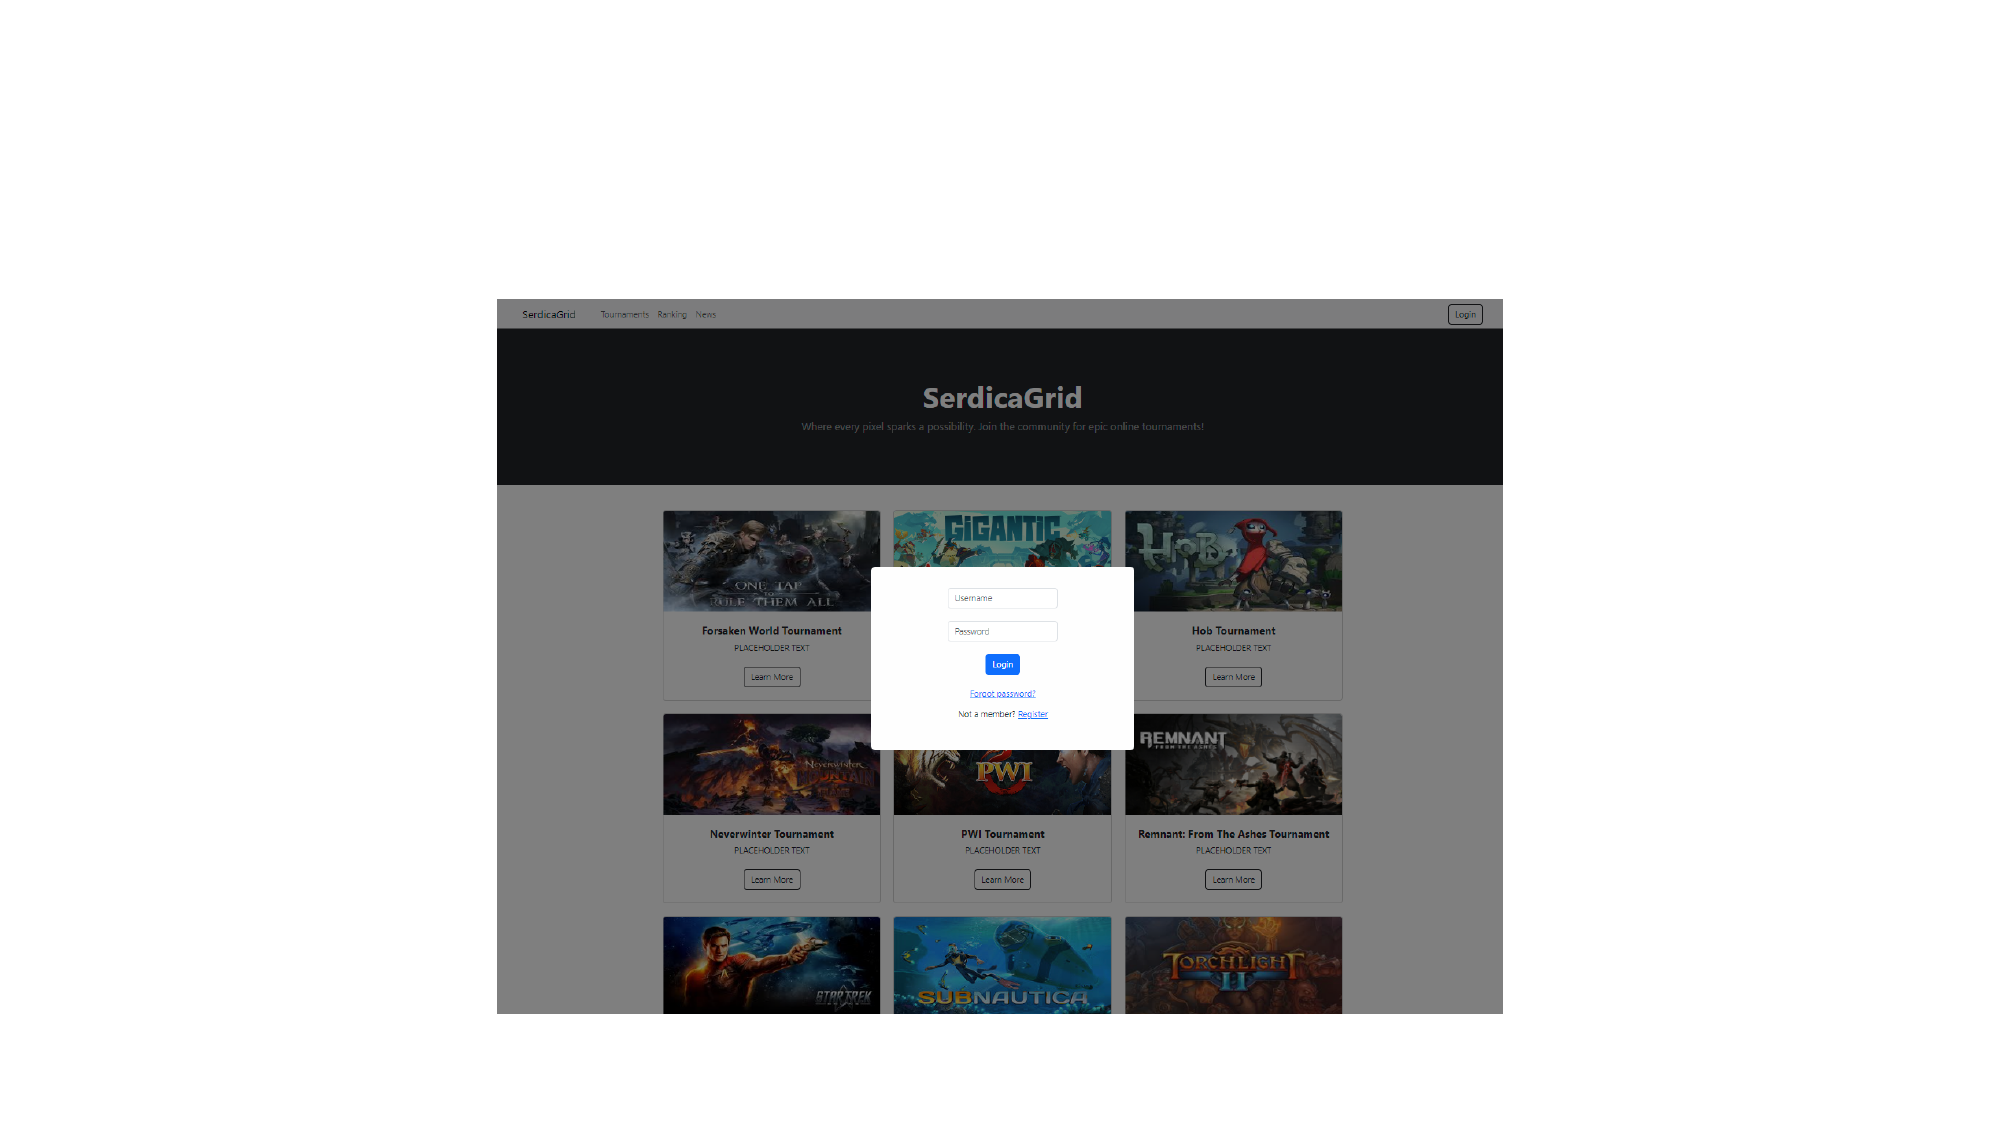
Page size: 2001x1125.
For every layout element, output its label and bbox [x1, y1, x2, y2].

list [497, 299, 1503, 1014]
